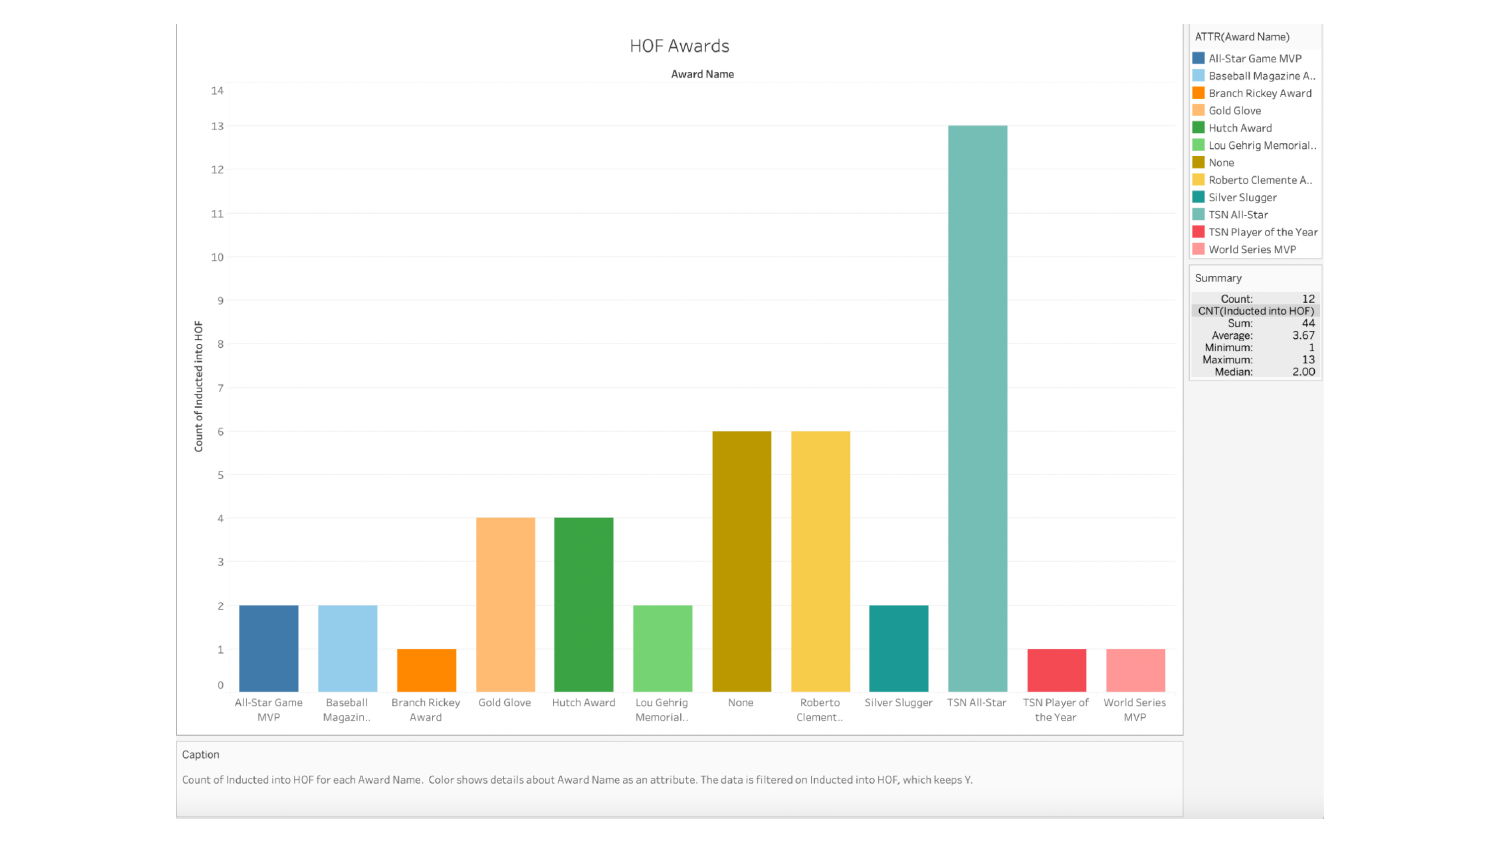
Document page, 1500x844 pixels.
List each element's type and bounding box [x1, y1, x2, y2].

picture [176, 24, 1324, 819]
